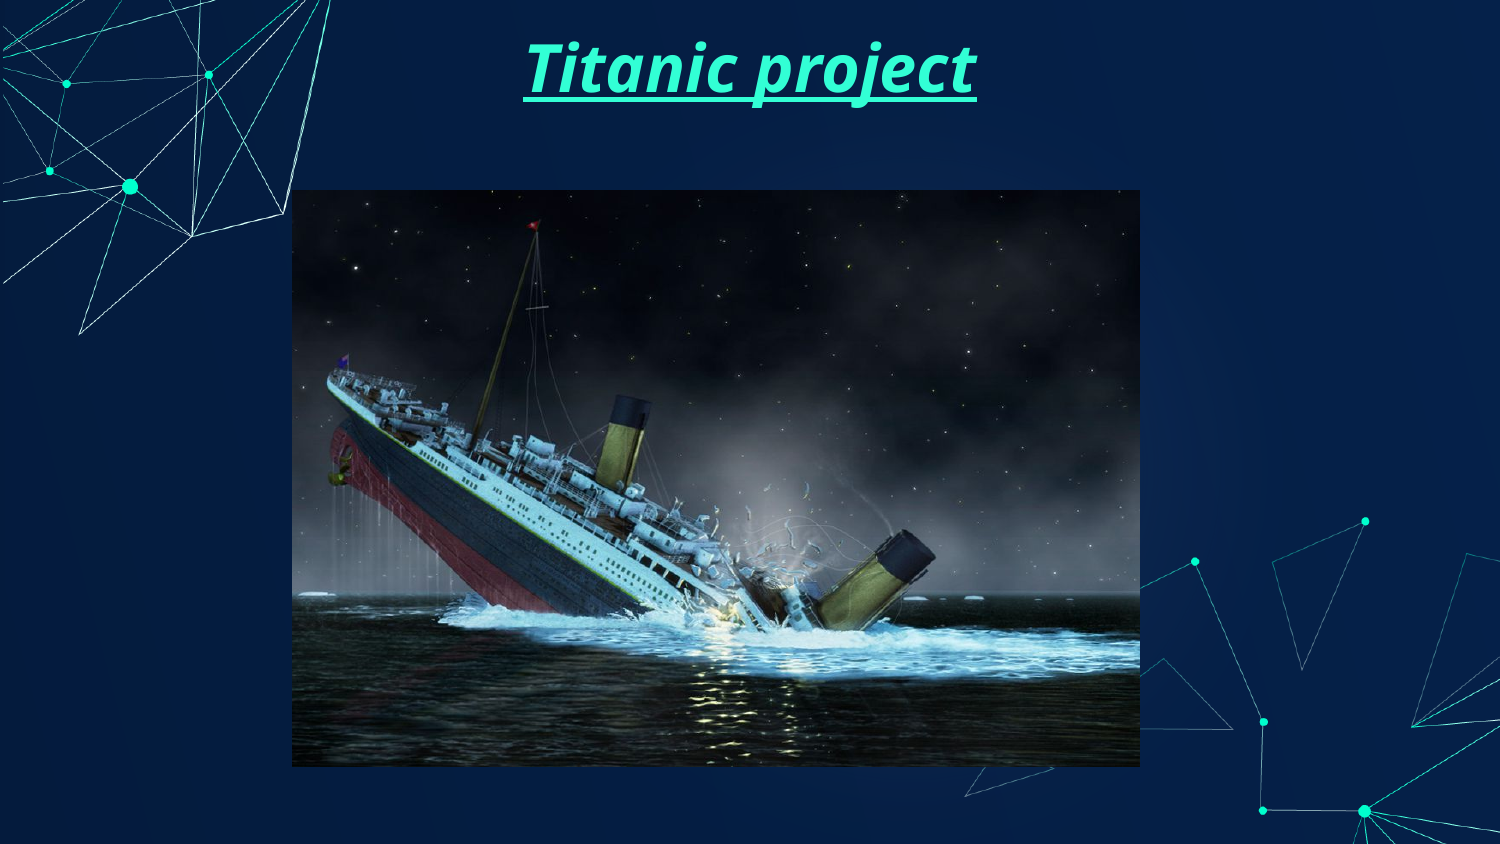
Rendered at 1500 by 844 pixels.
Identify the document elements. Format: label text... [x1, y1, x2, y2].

title Titanic project [432, 16, 1068, 121]
picture [0, 0, 1500, 844]
